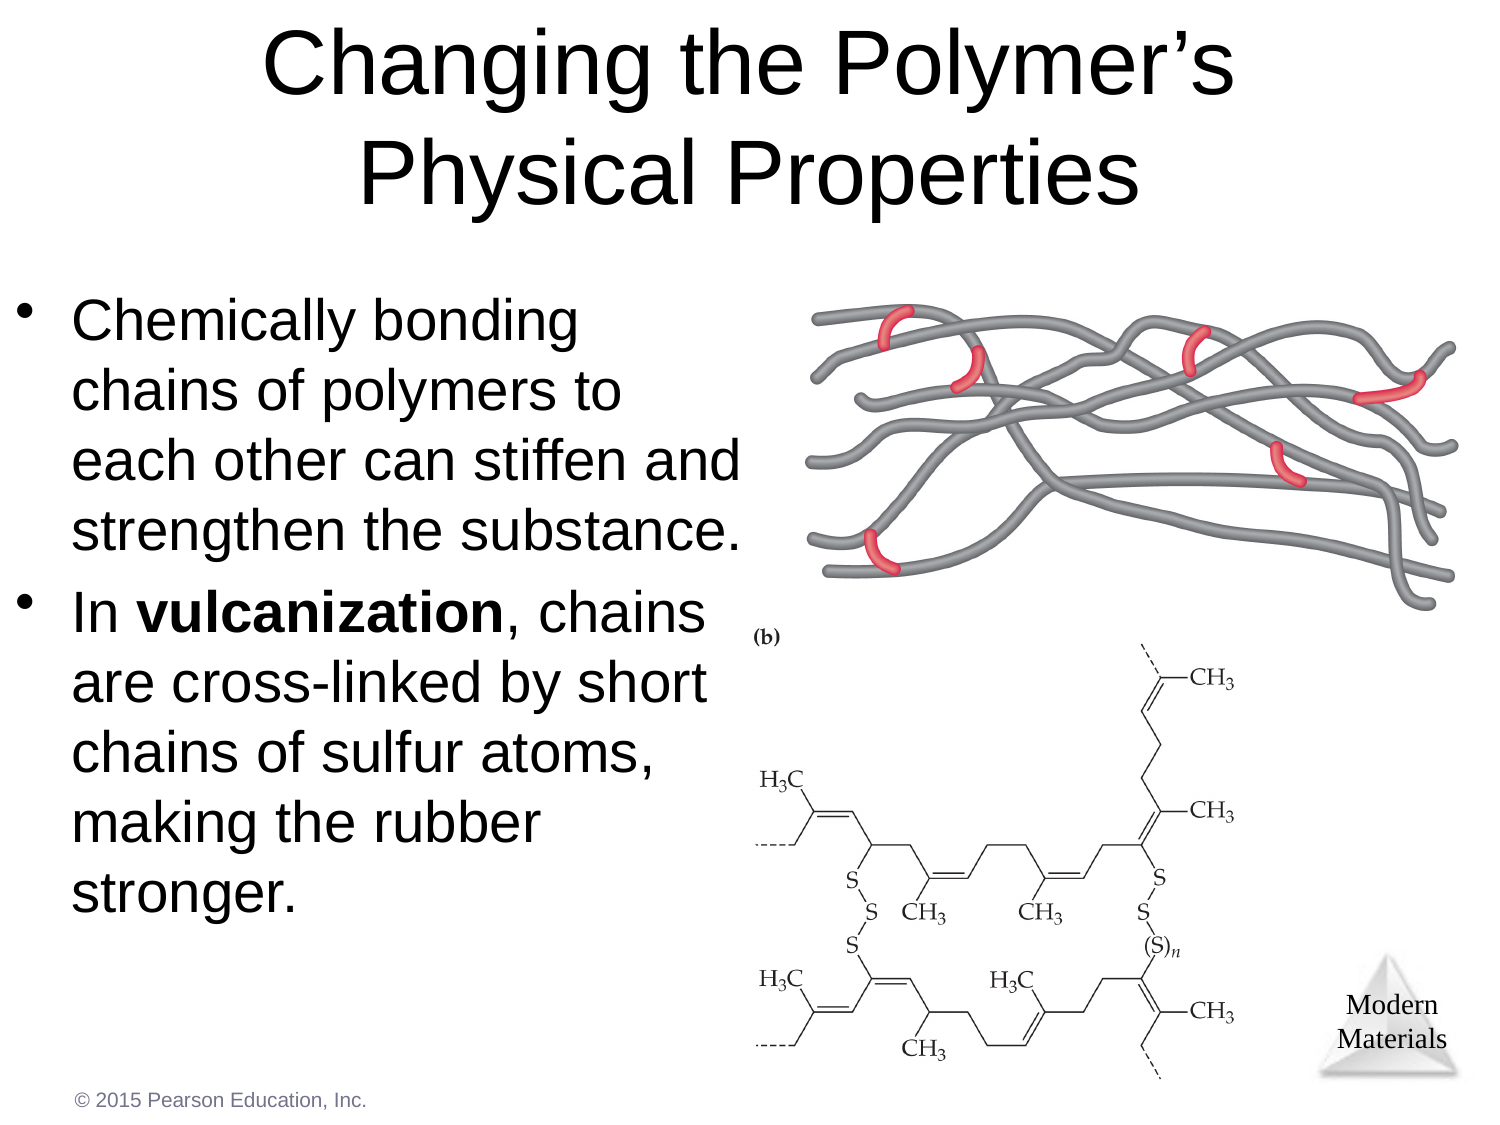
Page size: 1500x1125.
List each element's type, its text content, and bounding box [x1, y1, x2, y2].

list Chemically bonding chains of polymers to each other can stiffen and strengthen the substance. In vulcanization, chains are cross-linked by short chains of sulfur atoms, making the rubber stronger. [0, 275, 775, 950]
picture [749, 624, 1238, 1081]
picture [799, 299, 1463, 611]
picture [1275, 899, 1500, 1125]
title Changing the Polymer’s Physical Properties [112, 0, 1388, 225]
